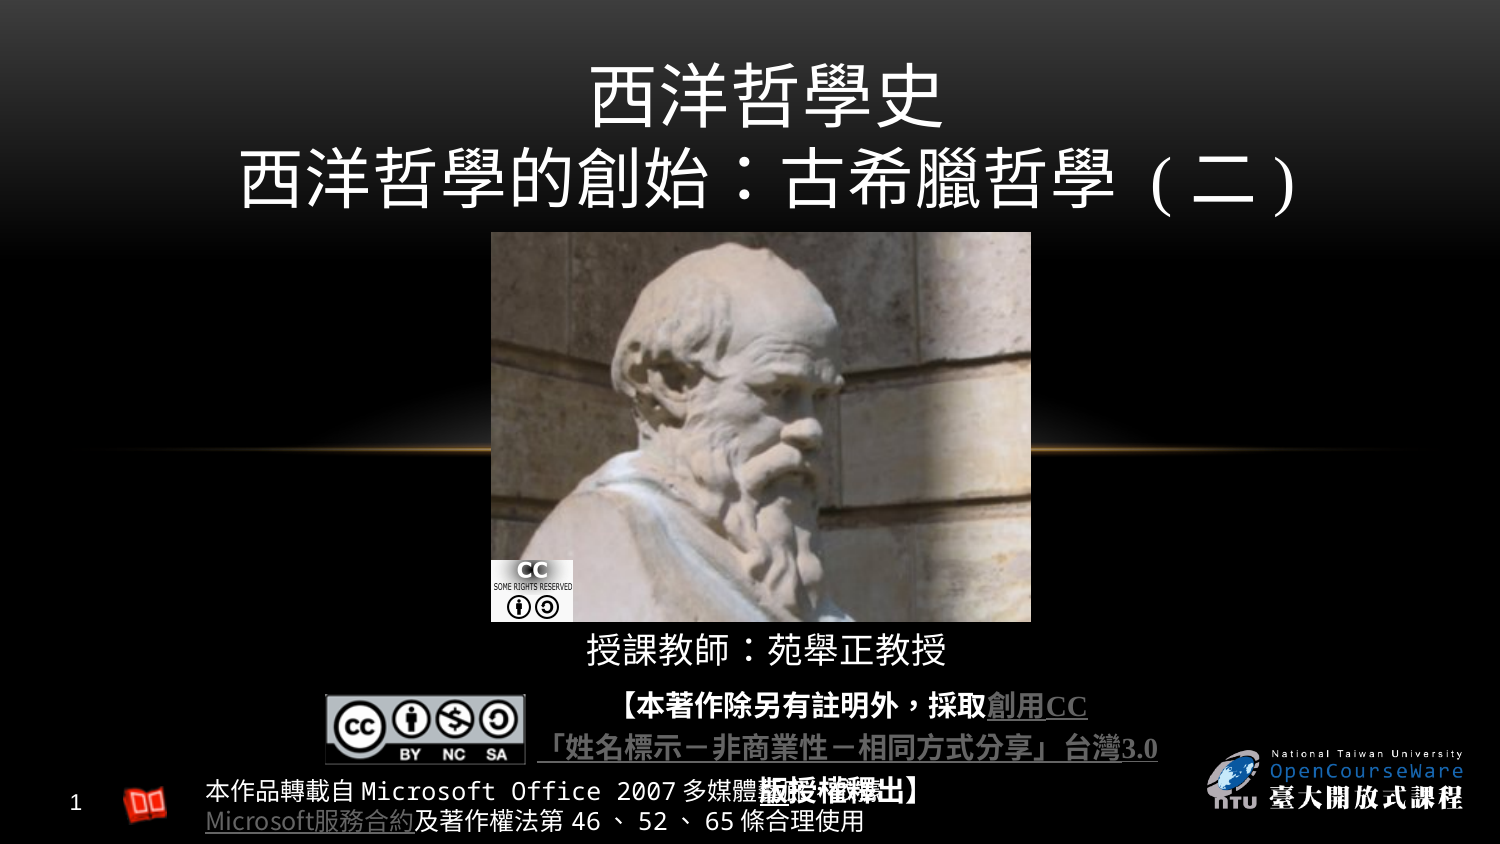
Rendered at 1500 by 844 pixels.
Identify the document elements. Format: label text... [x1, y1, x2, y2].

subtitle 授課教師：苑舉正教授 [183, 620, 1351, 682]
picture [1186, 736, 1483, 824]
picture [0, 0, 1500, 563]
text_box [324, 679, 1179, 767]
slide_number 1 [0, 778, 98, 824]
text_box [491, 232, 1031, 622]
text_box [123, 767, 941, 844]
title 西洋哲學史 西洋哲學的創始：古希臘哲學 (二) [183, 43, 1351, 225]
